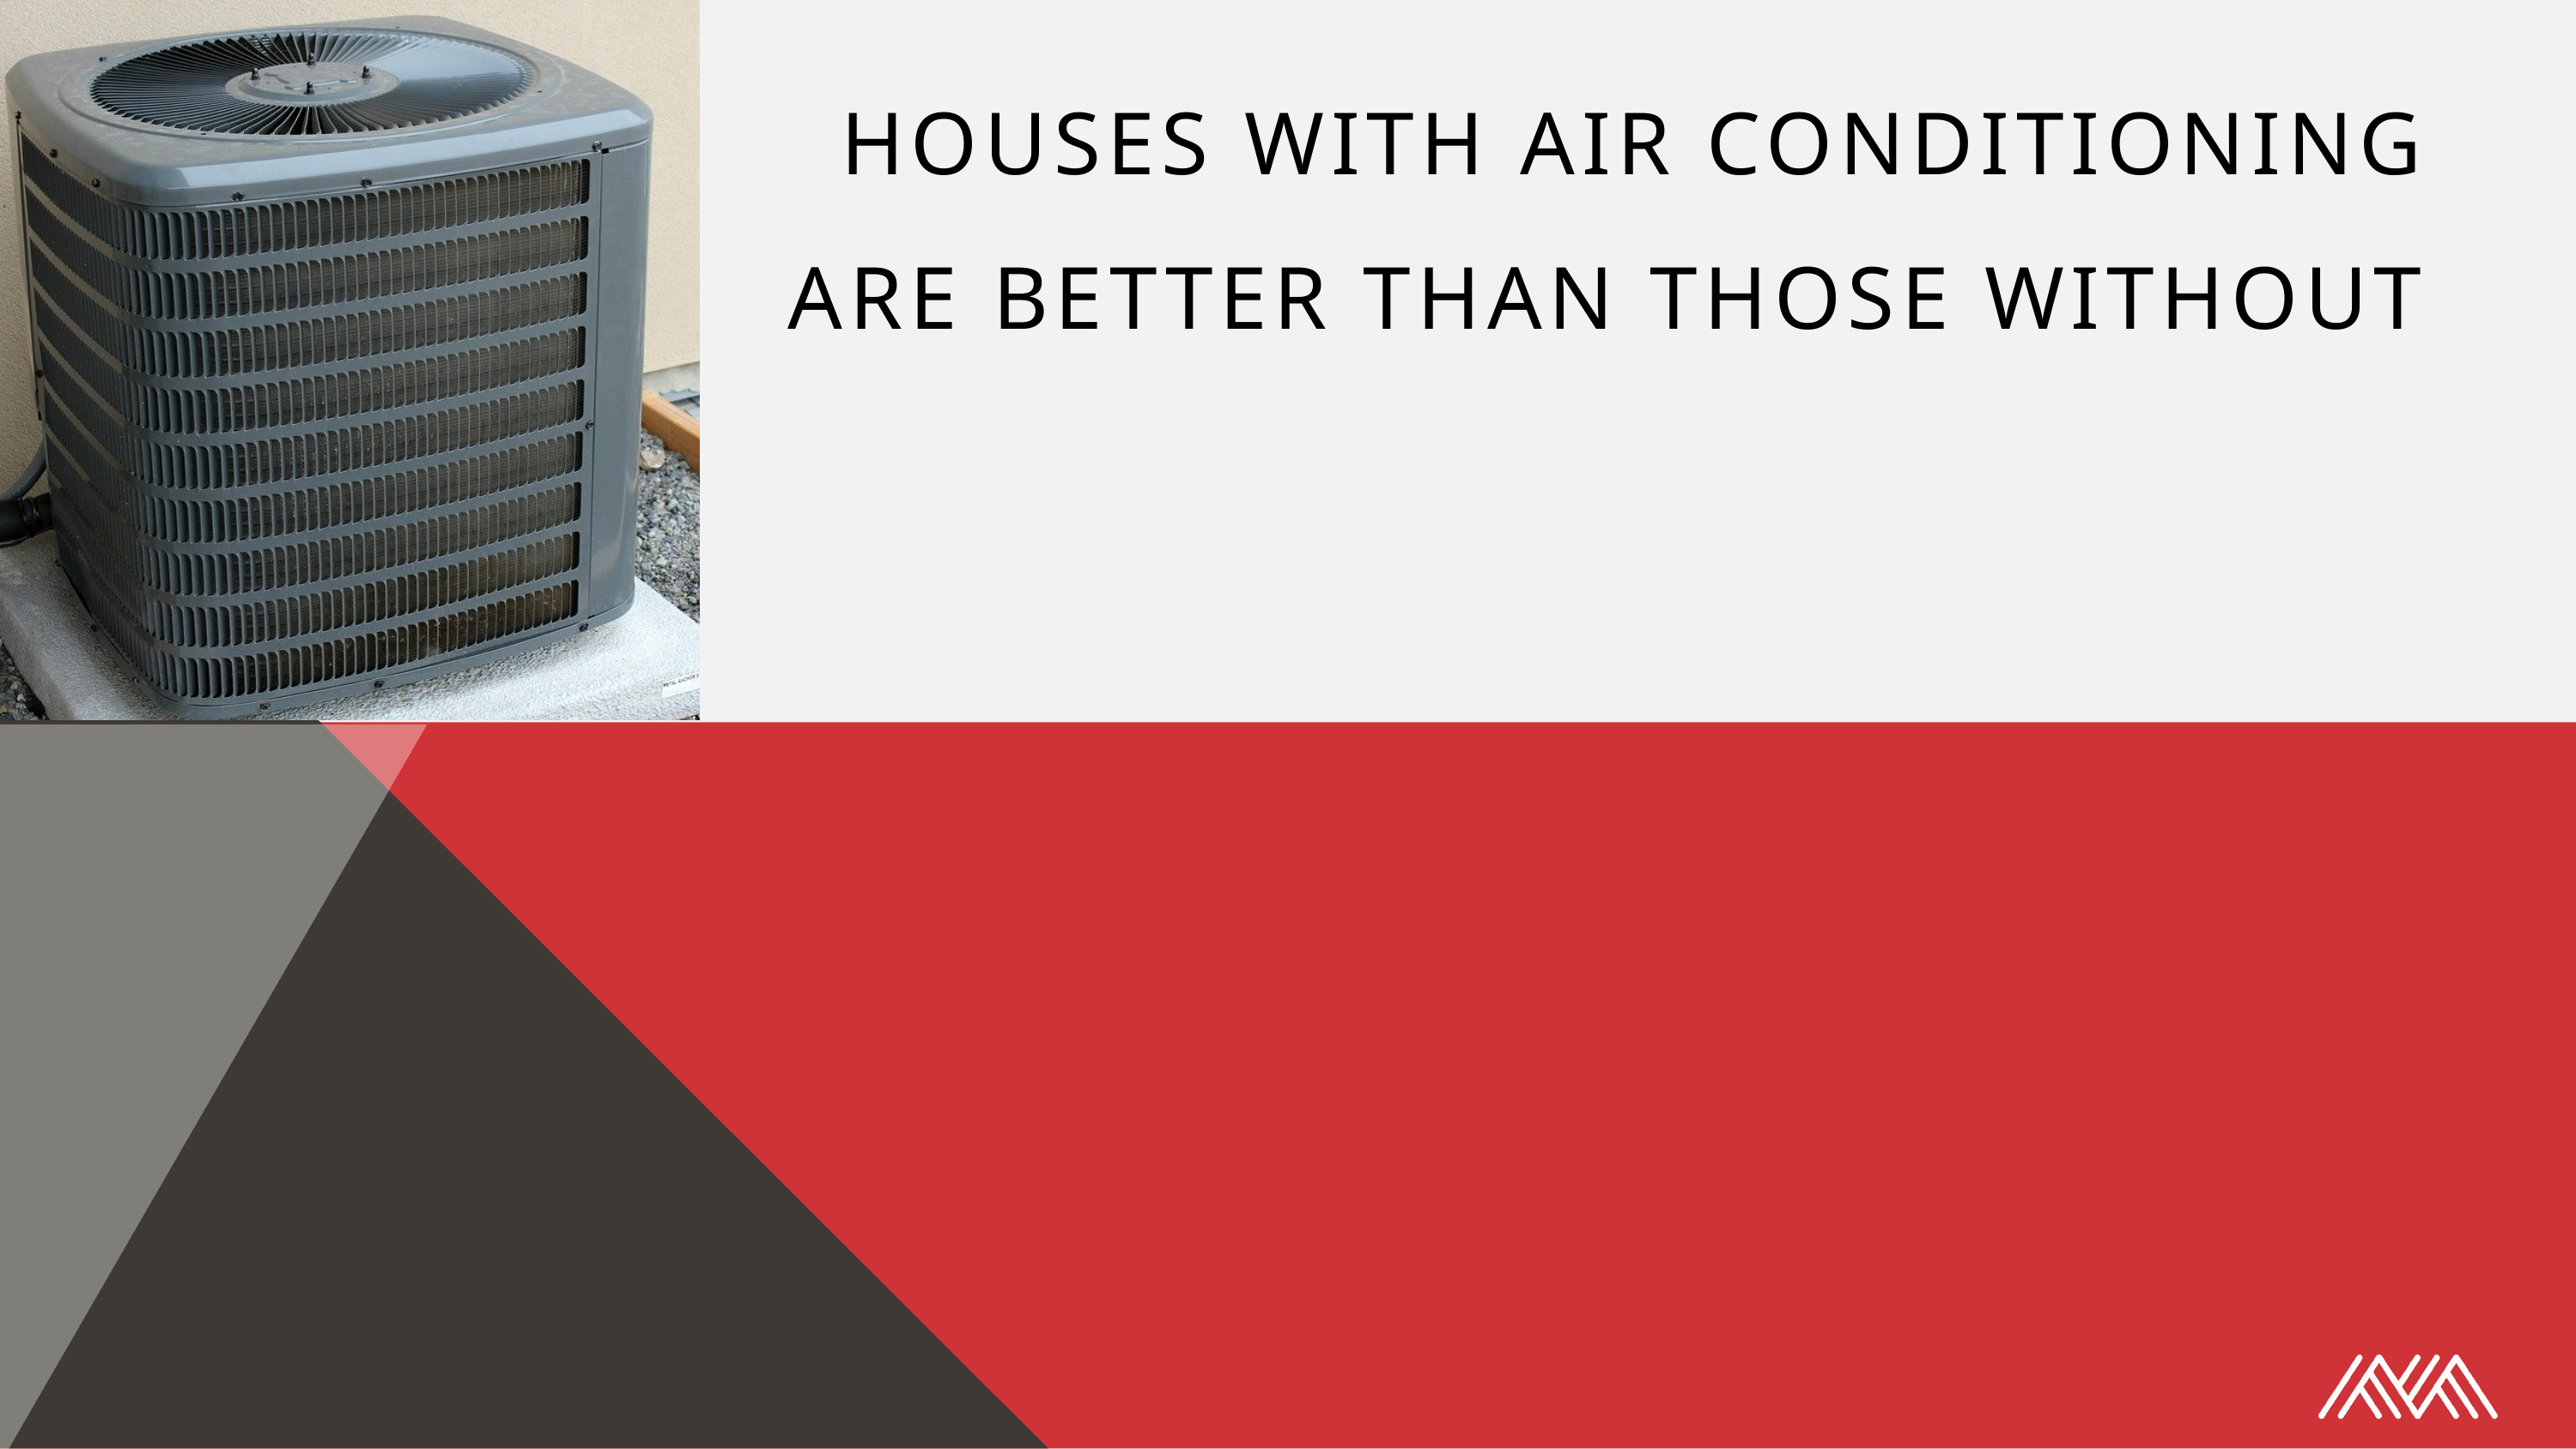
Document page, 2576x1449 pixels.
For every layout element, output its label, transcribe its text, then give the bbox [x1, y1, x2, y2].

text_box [431, 385, 1048, 1449]
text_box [0, 727, 428, 1449]
text_box HOUSES WITH AIR CONDITIONING ARE BETTER THAN THOSE WITHOUT [762, 37, 2432, 501]
picture [0, 0, 700, 720]
text_box [1052, 722, 2576, 1449]
picture [2267, 1303, 2551, 1449]
